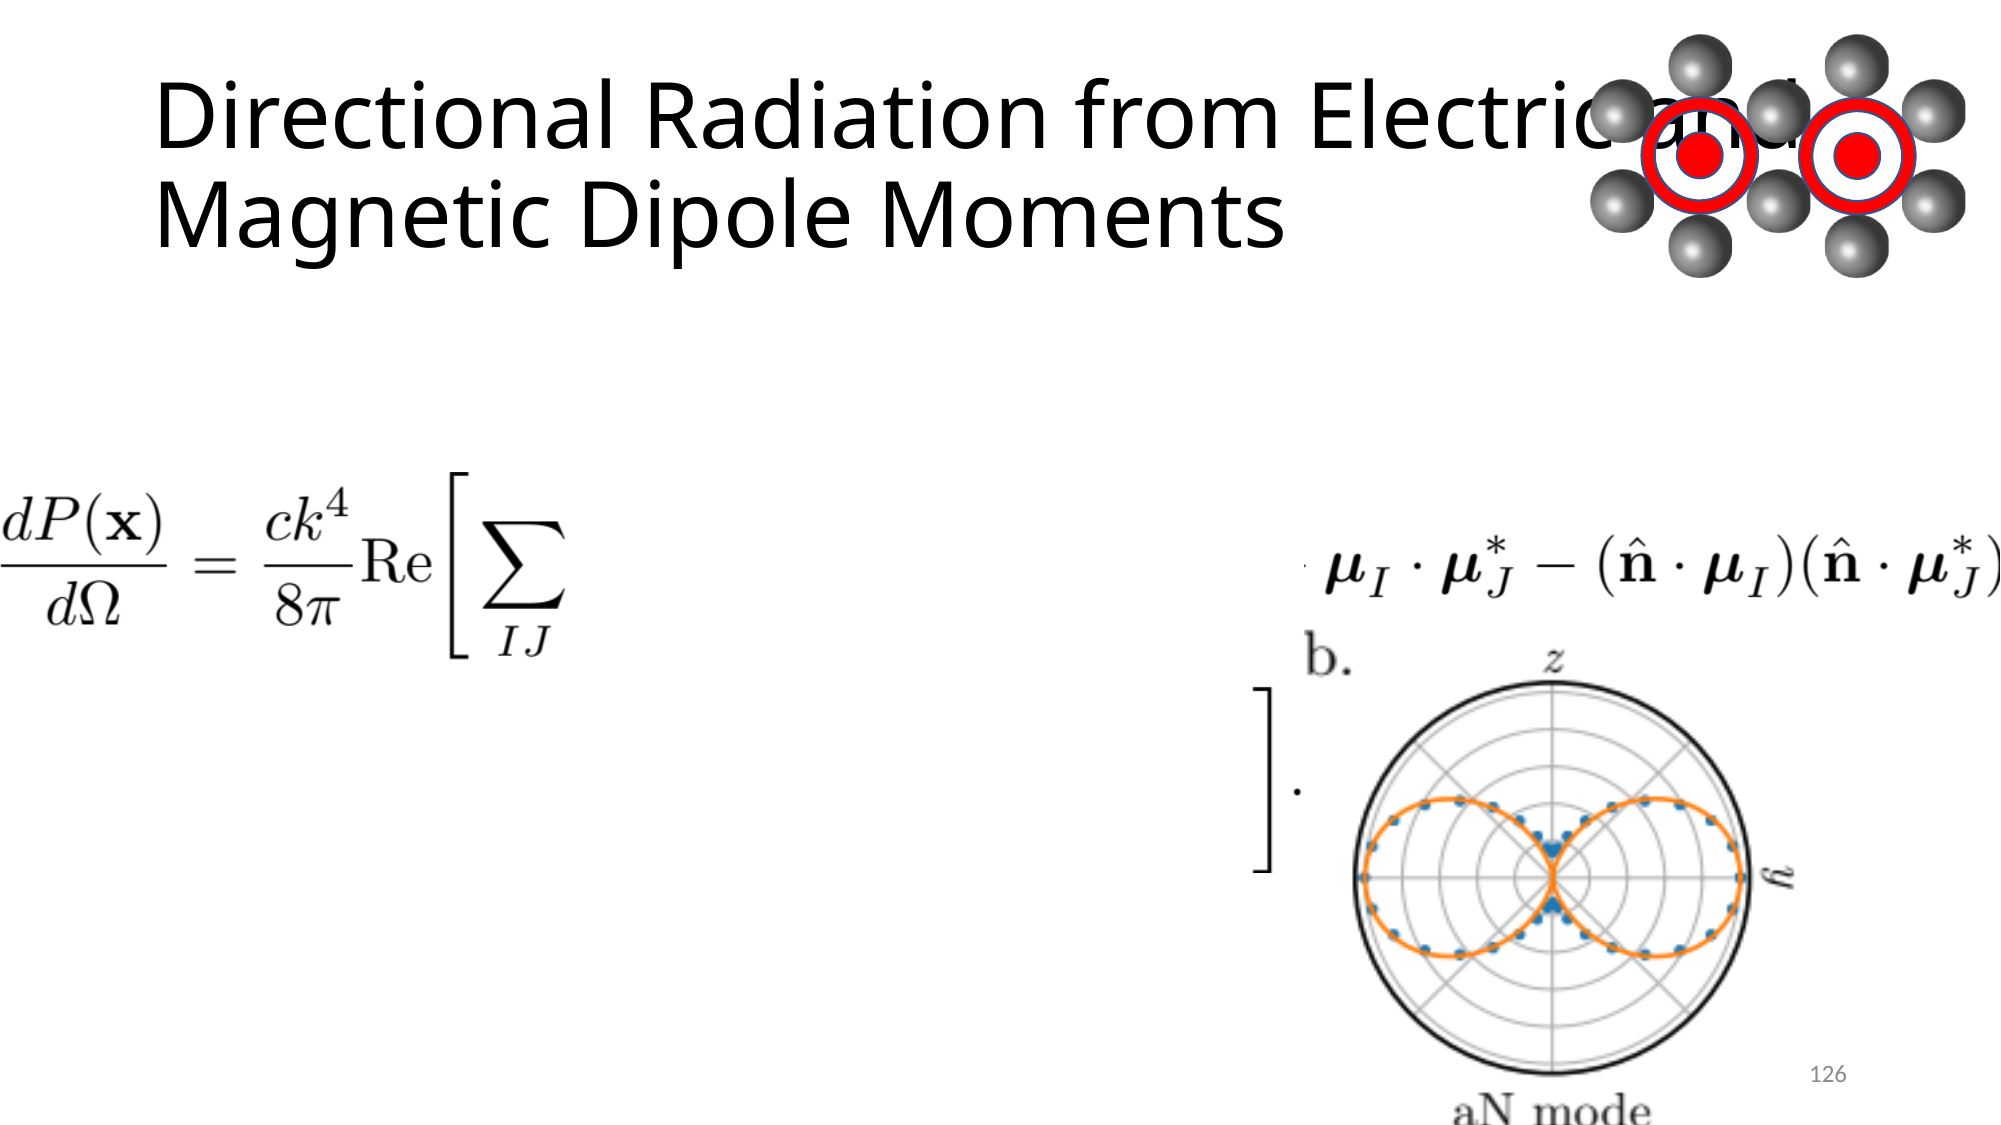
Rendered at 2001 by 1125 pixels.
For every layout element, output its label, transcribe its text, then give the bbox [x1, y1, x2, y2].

picture [0, 472, 2000, 1125]
slide_number 125 [1811, 1042, 1863, 1103]
title Directional Radiation from Electric and Magnetic Dipole Moments [137, 59, 1590, 278]
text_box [1590, 34, 1966, 278]
